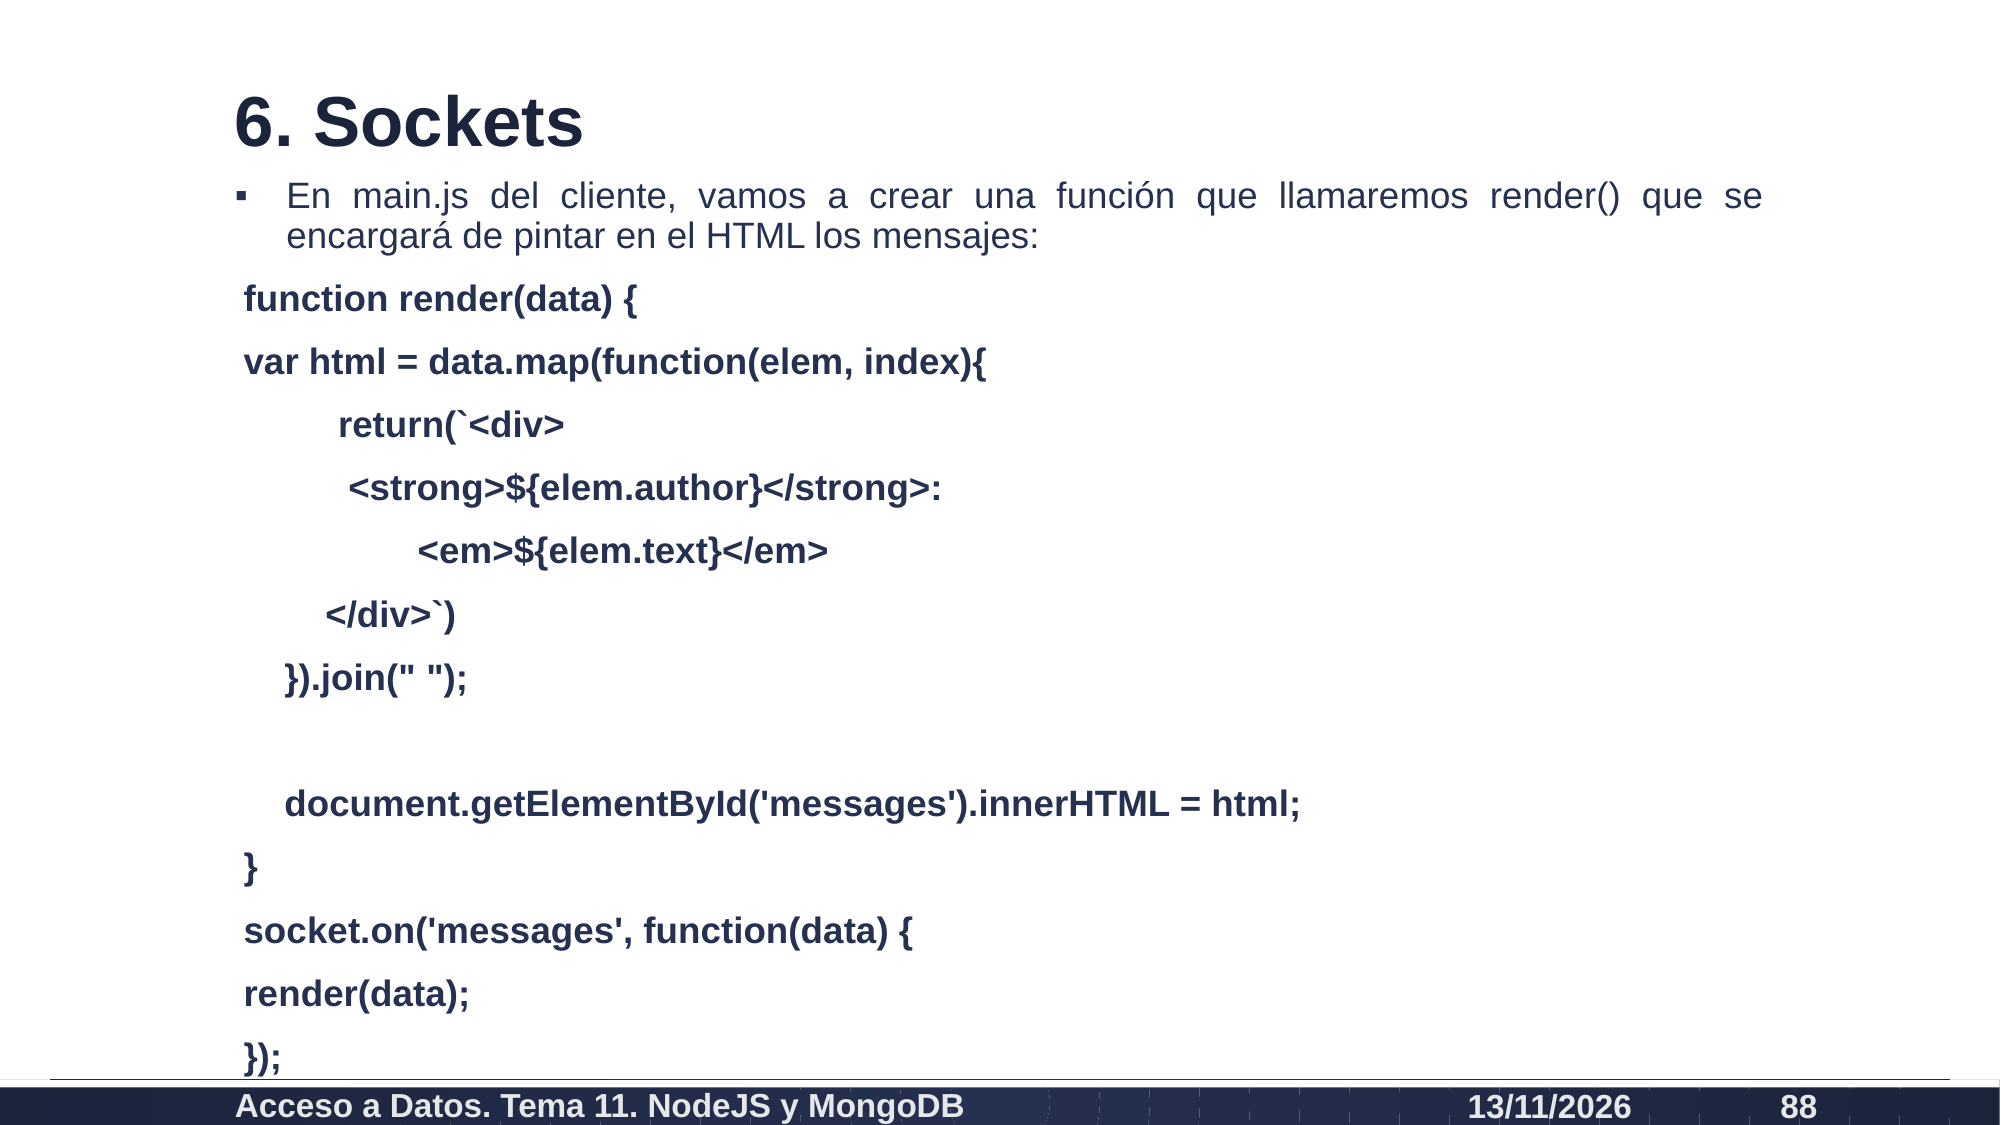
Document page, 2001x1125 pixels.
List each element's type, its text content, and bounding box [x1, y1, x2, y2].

list En main.js del cliente, vamos a crear una función que llamaremos render() que se encargará de pintar en el HTML los mensajes: function render(data) { var html = data.map(function(elem, index){ return(`<div> <strong>${elem.author}</strong>: <em>${elem.text}</em> </div>`) }).join(" "); document.getElementById('messages').innerHTML = html; } socket.on('messages', function(data) { render(data); }); [219, 169, 1780, 1086]
footer Acceso a Datos. Tema 11. NodeJS y MongoDB [219, 1085, 1395, 1124]
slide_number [1420, 1085, 1647, 1125]
title 6. Sockets [219, 76, 1780, 169]
slide_number 88 [1674, 1085, 1833, 1125]
